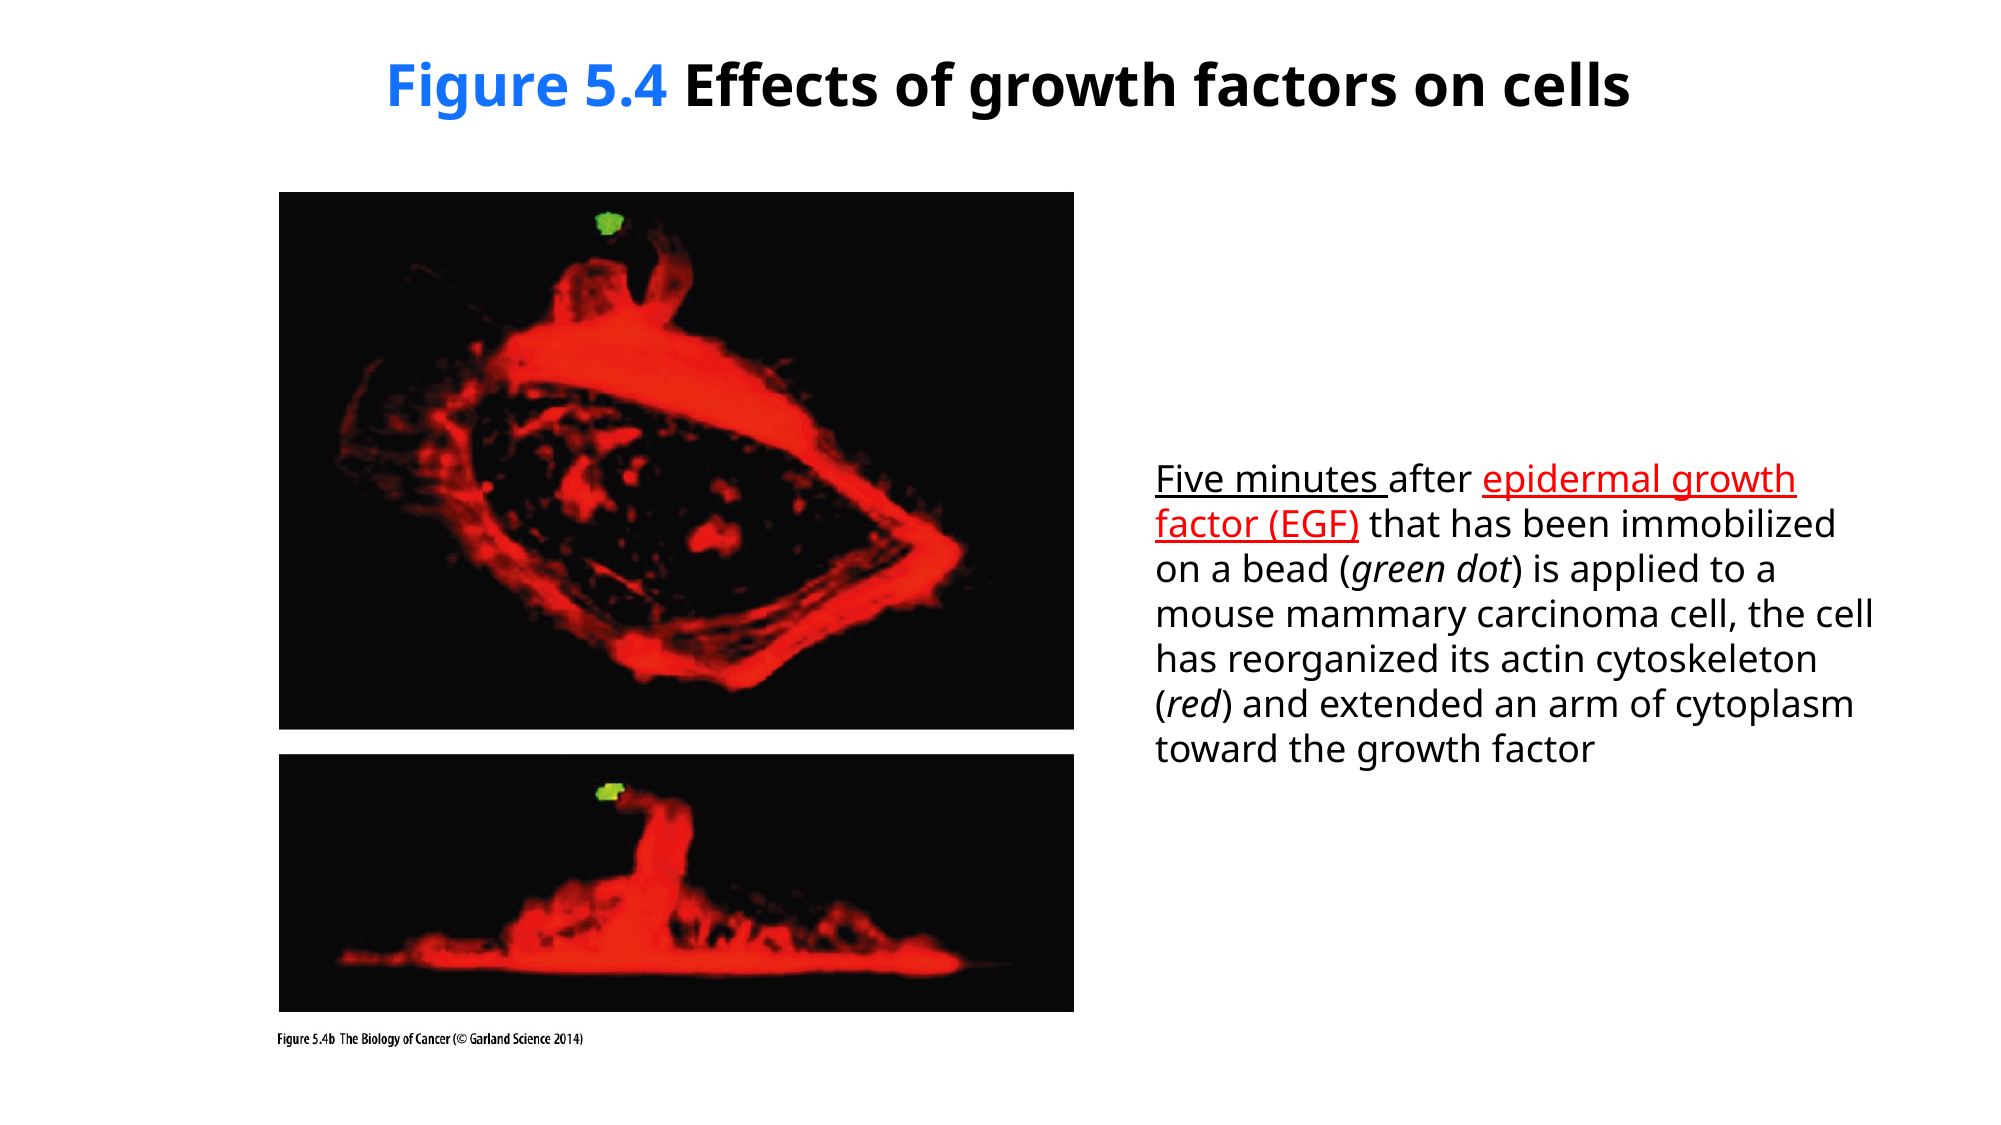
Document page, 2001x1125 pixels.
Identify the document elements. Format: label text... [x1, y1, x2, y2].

picture [270, 183, 1082, 1050]
text_box Five minutes after epidermal growth factor (EGF) that has been immobilized on a bead (green dot) is applied to a mouse mammary carcinoma cell, the cell has reorganized its actin cytoskeleton (red) and extended an arm of cytoplasm toward the growth factor [1140, 447, 1895, 777]
text_box Figure 5.4 Effects of growth factors on cells [370, 40, 1755, 126]
